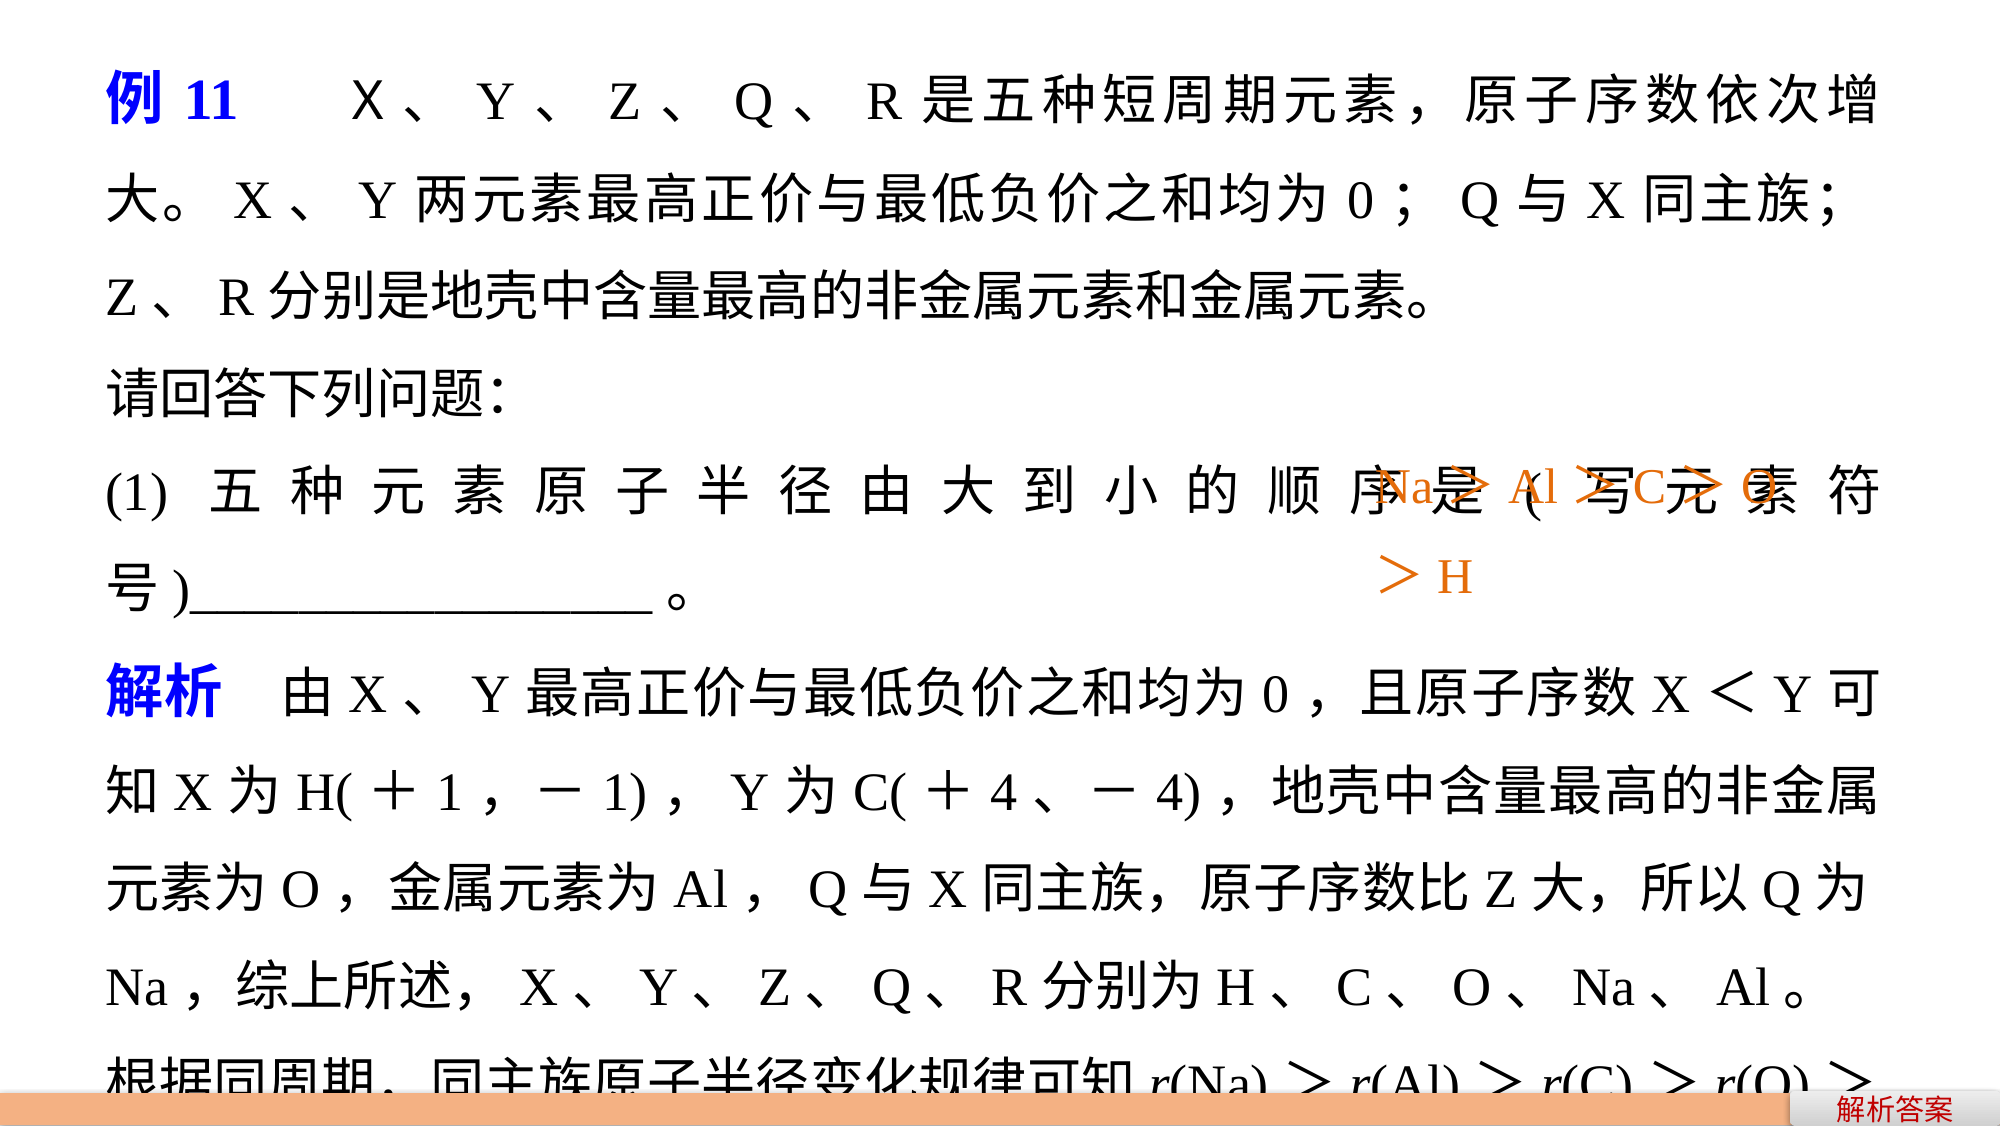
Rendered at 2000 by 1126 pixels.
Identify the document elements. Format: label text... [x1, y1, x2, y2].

text_box 例11 X、Y、Z、Q、R是五种短周期元素，原子序数依次增大。X、Y两元素最高正价与最低负价之和均为0；Q与X同主族；Z、R分别是地壳中含量最高的非金属元素和金属元素。 请回答下列问题： (1)五种元素原子半径由大到小的顺序是(写元素符号)_________________。 解析 由X、Y最高正价与最低负价之和均为0，且原子序数X＜Y可知X为H(＋1，－1)，Y为C(＋4、－4)，地壳中含量最高的非金属元素为O，金属元素为Al，Q与X同主族，原子序数比Z大，所以Q为Na，综上所述，X、Y、Z、Q、R分别为H、C、O、Na、Al。 根据同周期，同主族原子半径变化规律可知r(Na)＞r(Al)＞r(C)＞r(O)＞r(H)。 [90, 19, 1897, 1091]
text_box Na＞Al＞C＞O＞H [1360, 416, 1804, 521]
text_box 解析答案 [1788, 1089, 2000, 1126]
text_box [0, 1092, 1787, 1126]
